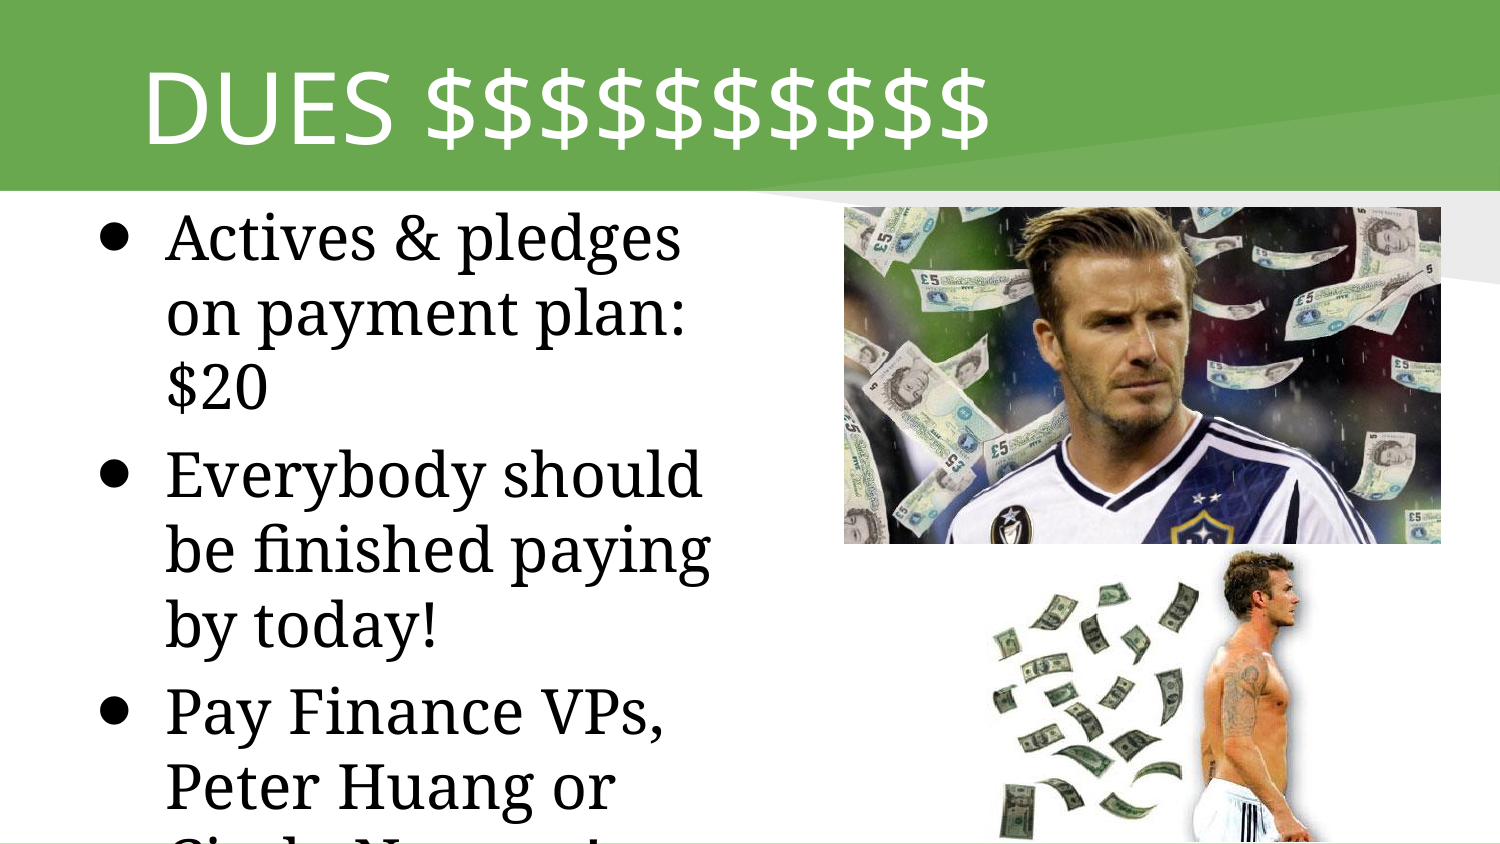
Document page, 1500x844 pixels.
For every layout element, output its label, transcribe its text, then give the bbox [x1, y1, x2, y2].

list Actives & pledges on payment plan: $20 Everybody should be finished paying by today! Pay Finance VPs, Peter Huang or Cindy Nguyen! [75, 182, 788, 794]
title DUES $$$$$$$$$$ [75, 33, 1425, 175]
picture [844, 206, 1441, 842]
